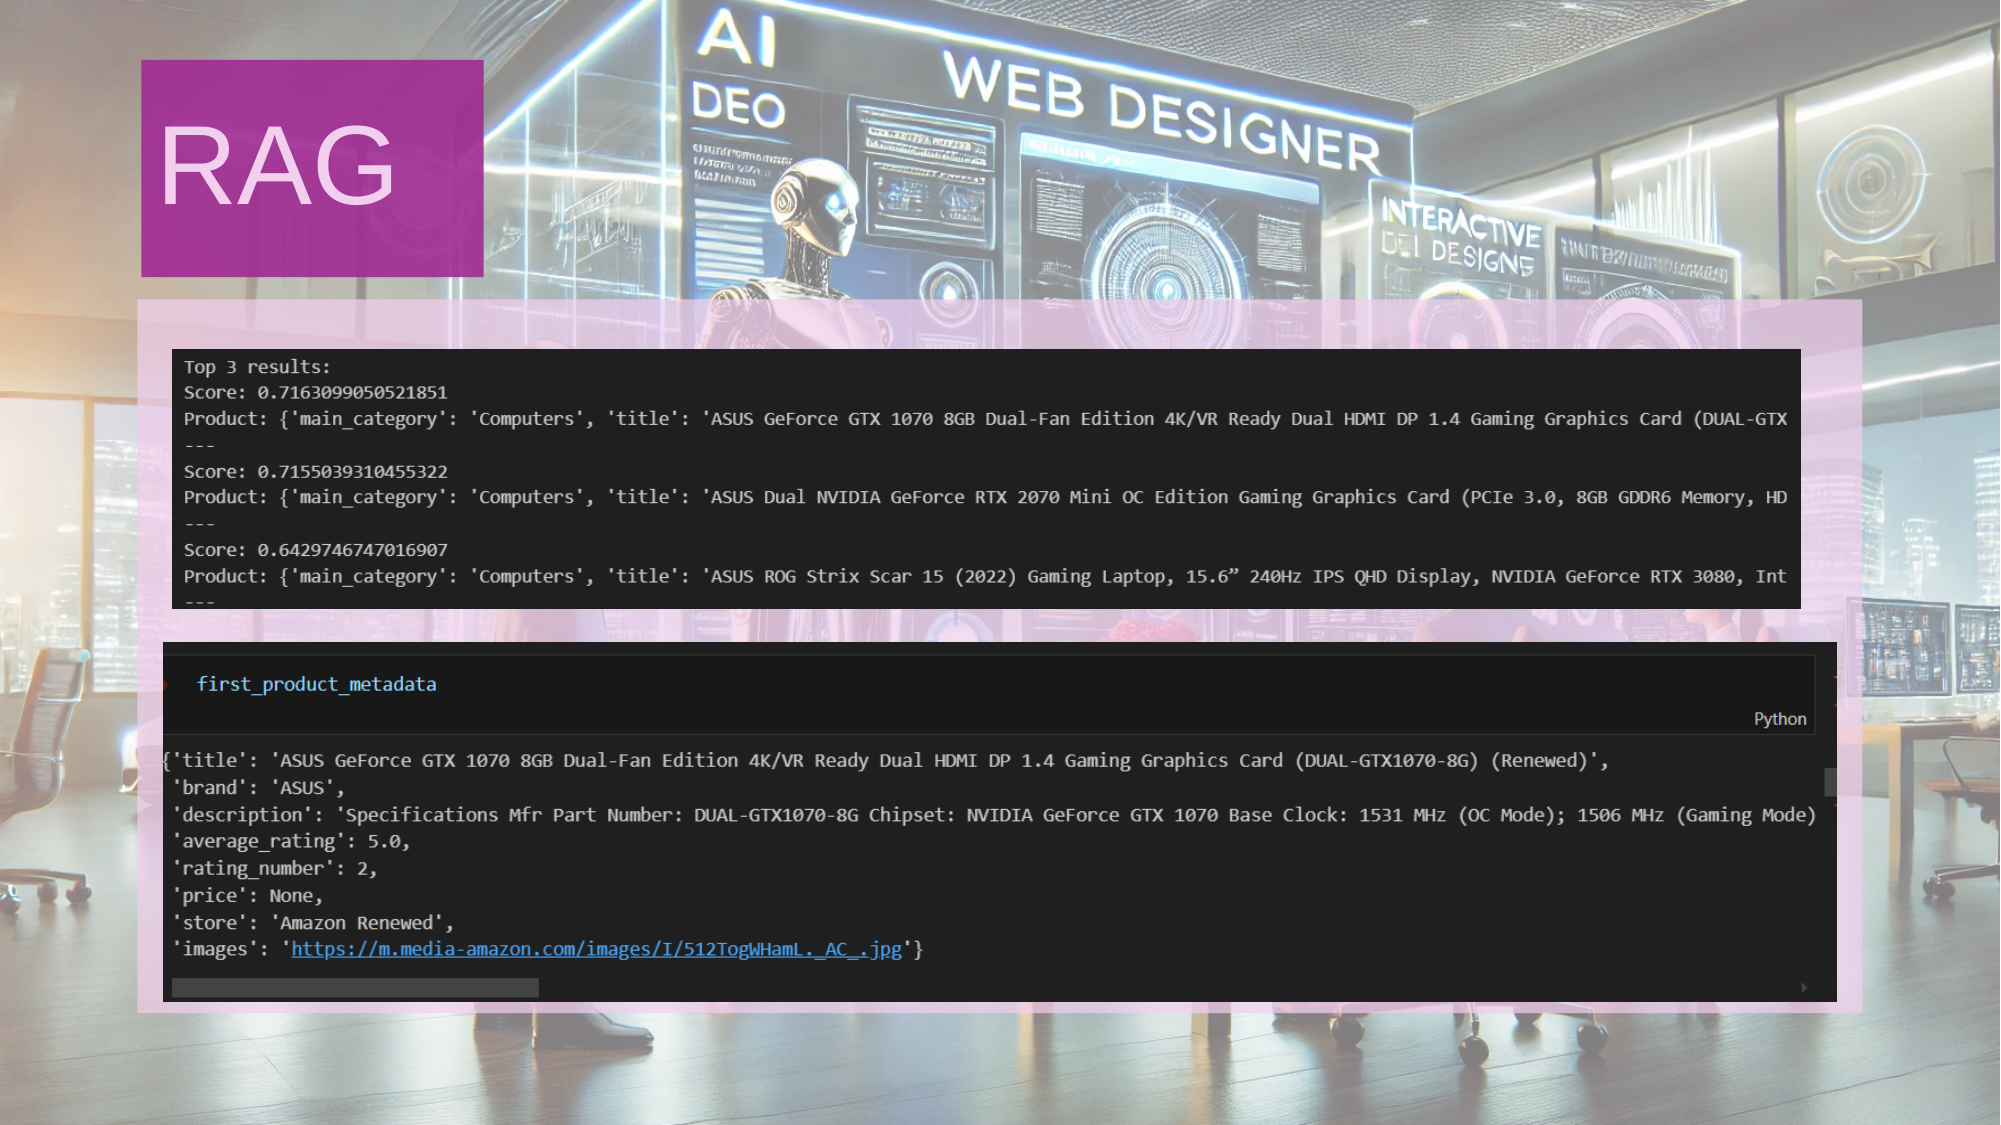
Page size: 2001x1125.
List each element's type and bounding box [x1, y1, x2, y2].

list [0, 0, 2000, 1125]
picture [171, 349, 1801, 609]
picture [162, 641, 1838, 1002]
